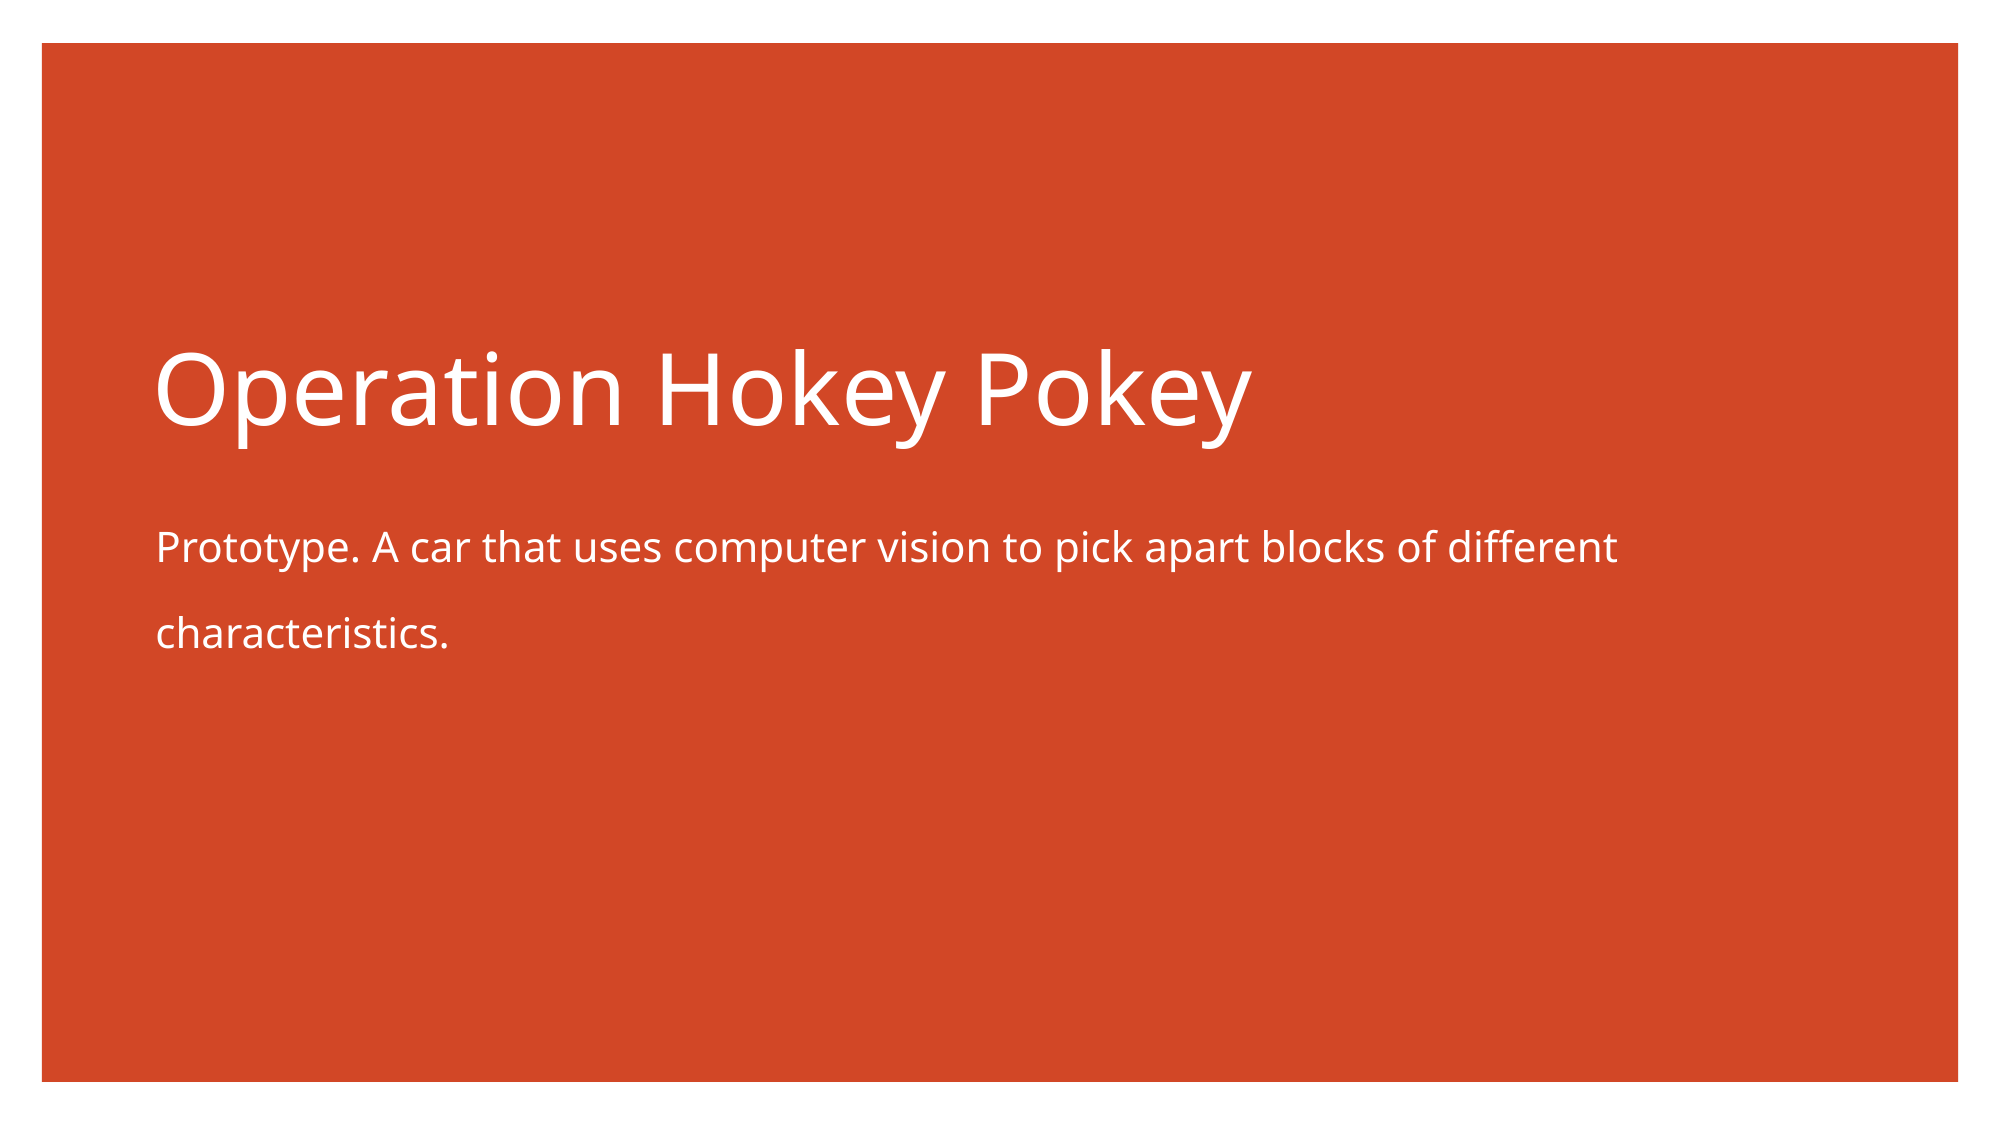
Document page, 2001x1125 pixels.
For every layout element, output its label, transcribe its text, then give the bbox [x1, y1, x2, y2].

subtitle Prototype. A car that uses computer vision to pick apart blocks of different characteristics. [140, 481, 1713, 668]
title Operation Hokey Pokey [137, 190, 1863, 583]
